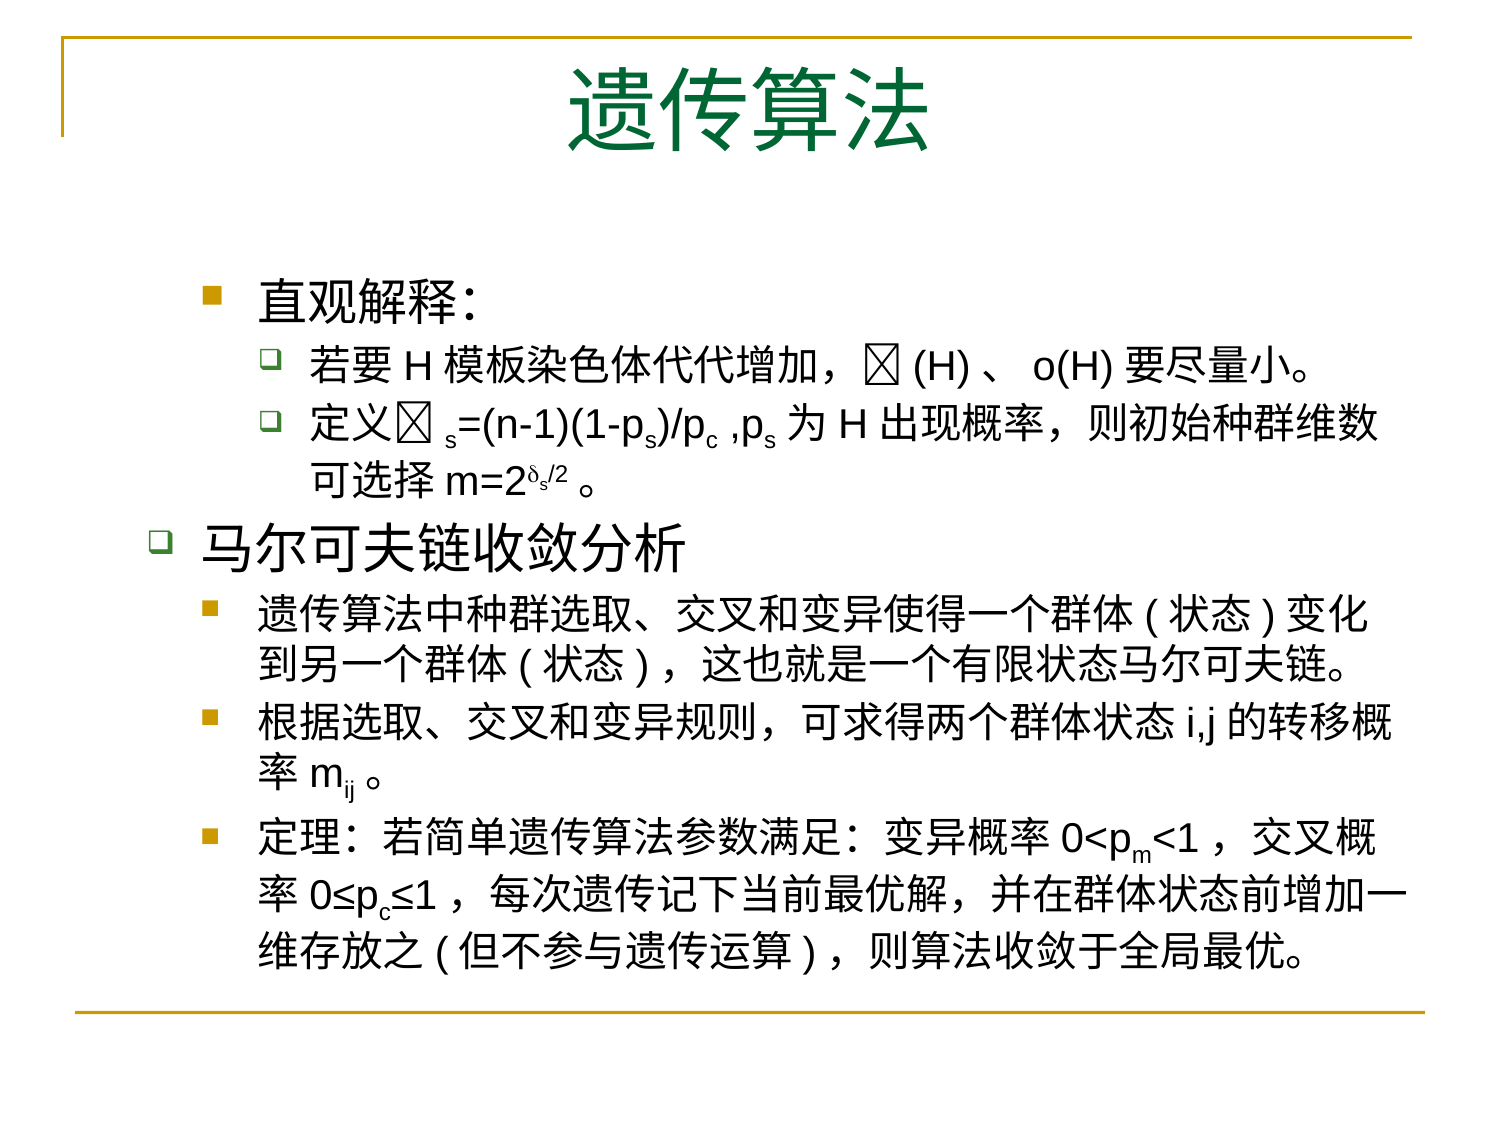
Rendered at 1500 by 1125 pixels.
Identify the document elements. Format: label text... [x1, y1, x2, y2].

title 遗传算法 [74, 45, 1426, 233]
list 直观解释： 若要H模板染色体代代增加，(H)、o(H)要尽量小。 定义s=(n-1)(1-ps)/pc ,ps为H出现概率，则初始种群维数可选择m=2s/2。 马尔可夫链收敛分析 遗传算法中种群选取、交叉和变异使得一个群体(状态)变化到另一个群体(状态)，这也就是一个有限状态马尔可夫链。 根据选取、交叉和变异规则，可求得两个群体状态i,j的转移概率mij。 定理：若简单遗传算法参数满足：变异概率0<pm<1，交叉概率0≤pc≤1，每次遗传记下当前最优解，并在群体状态前增加一维存放之(但不参与遗传运算)，则算法收敛于全局最优。 [74, 262, 1426, 1006]
